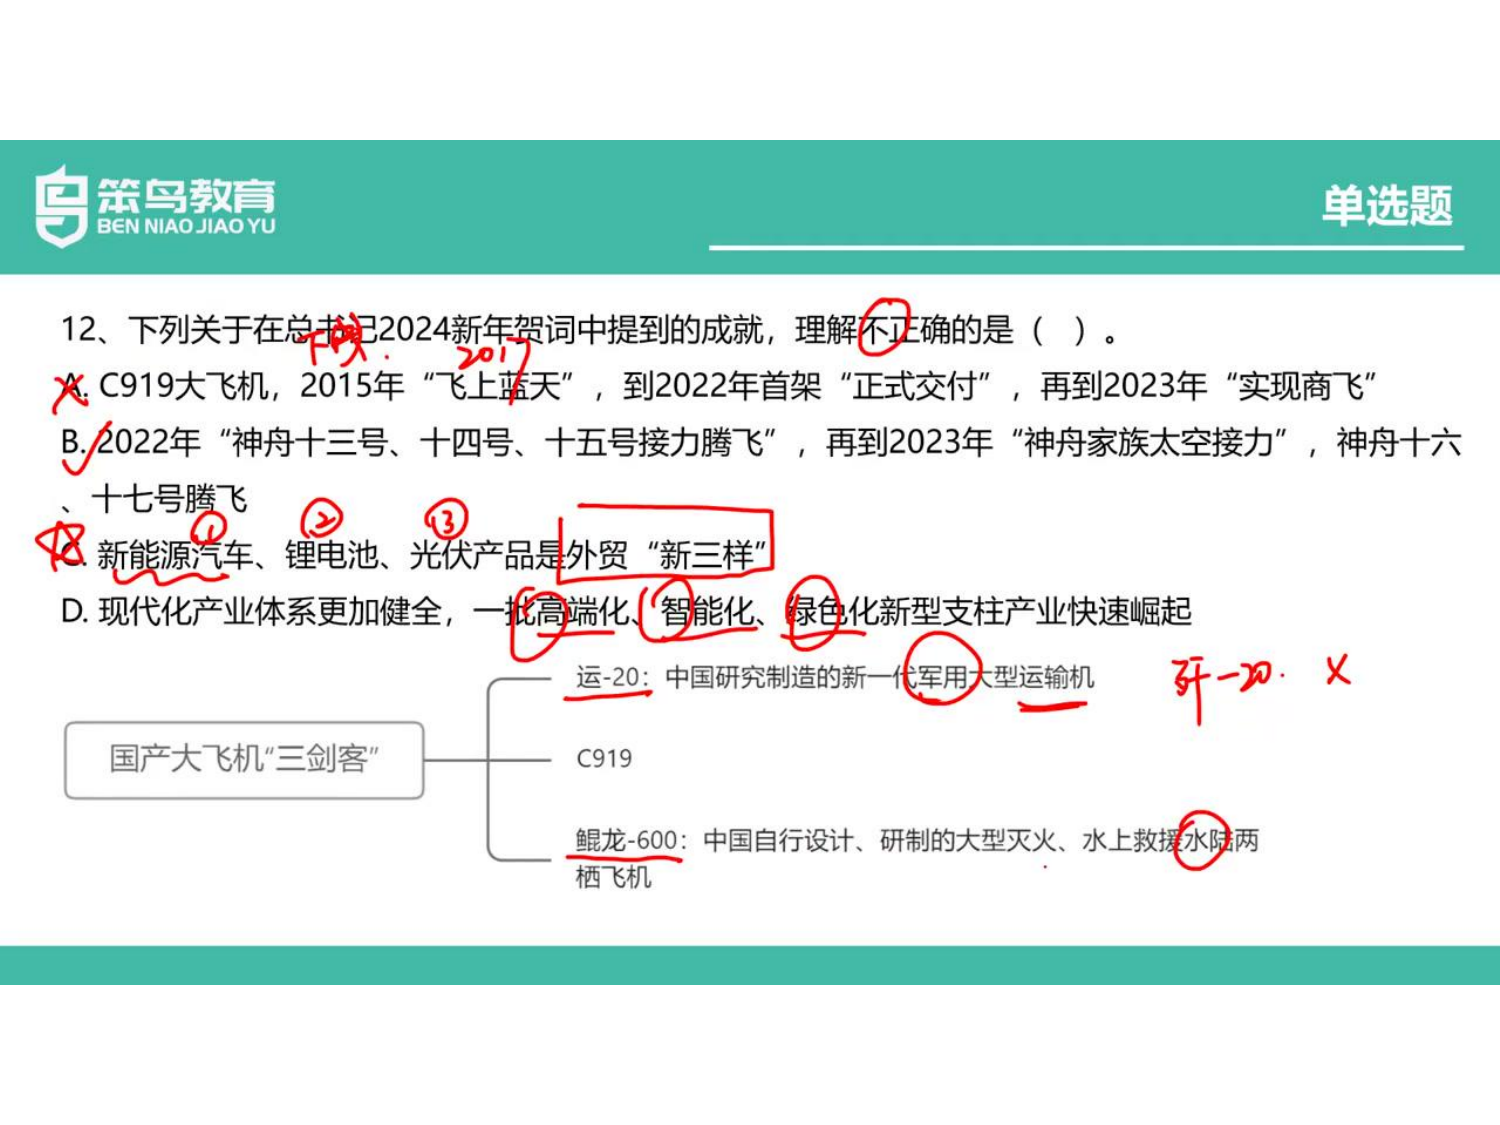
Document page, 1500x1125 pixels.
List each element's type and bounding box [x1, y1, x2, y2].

picture [0, 140, 1500, 985]
